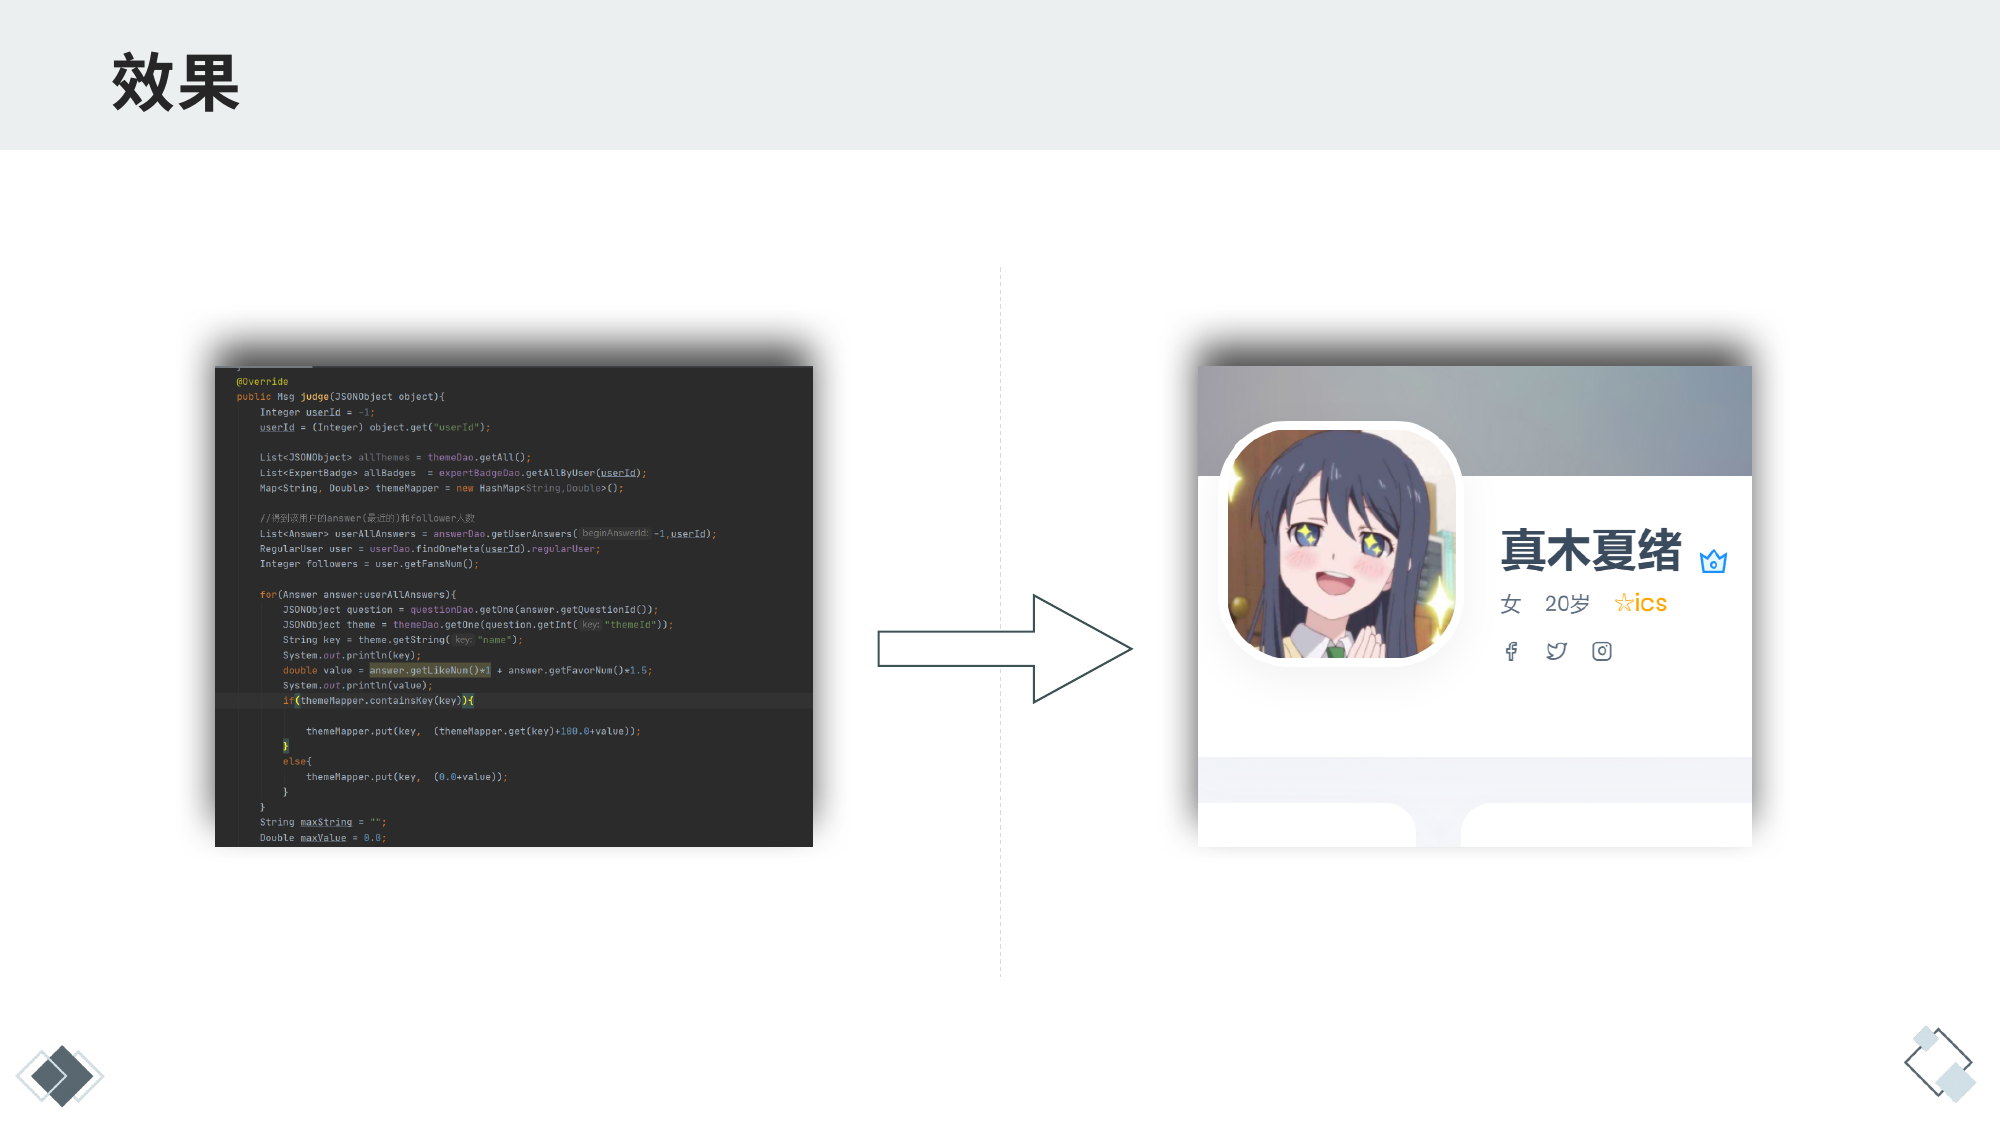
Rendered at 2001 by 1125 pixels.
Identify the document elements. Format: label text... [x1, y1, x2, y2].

picture [1881, 1003, 2000, 1125]
text_box [878, 595, 1132, 703]
picture [214, 366, 813, 847]
text_box [0, 0, 2000, 150]
text_box 效果 [105, 25, 1895, 125]
picture [0, 1027, 119, 1125]
picture [1198, 366, 1752, 847]
